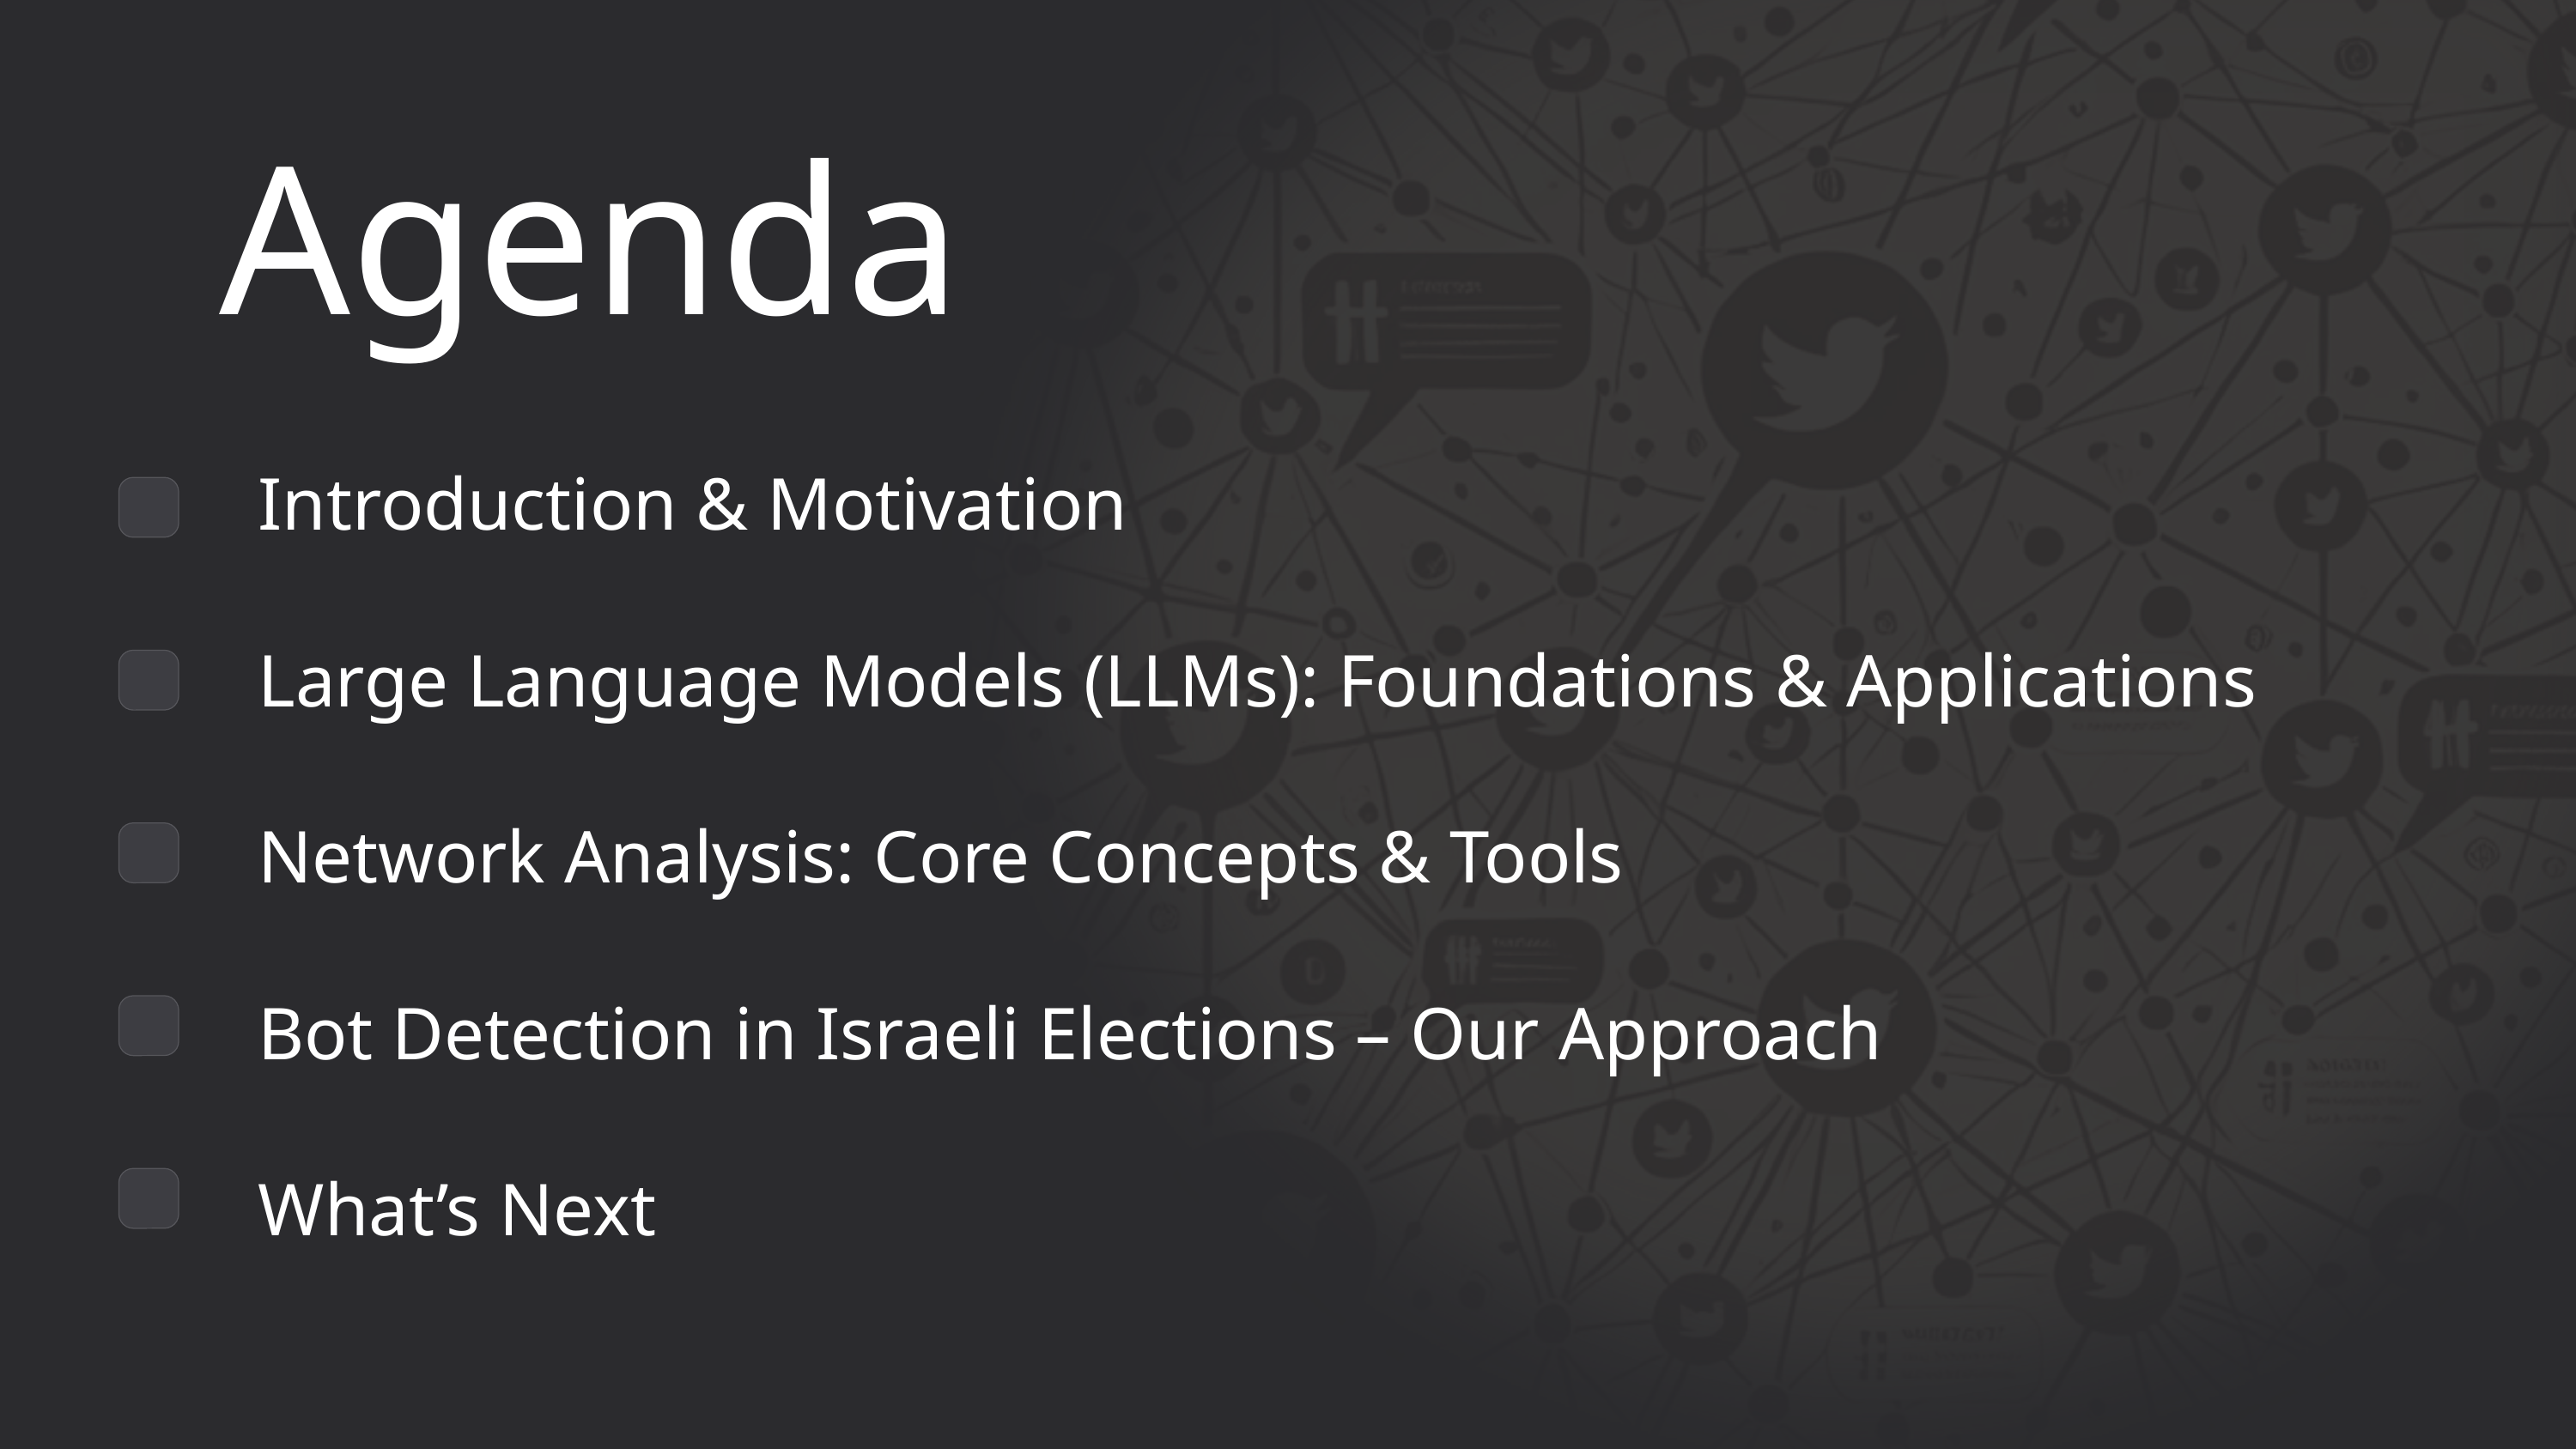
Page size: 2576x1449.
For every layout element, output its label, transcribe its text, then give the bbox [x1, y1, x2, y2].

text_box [118, 811, 2308, 888]
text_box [118, 458, 2308, 538]
picture [879, 0, 2576, 1449]
text_box Agenda [0, 183, 873, 355]
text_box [118, 634, 2308, 711]
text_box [118, 987, 2308, 1064]
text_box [118, 1163, 2308, 1240]
